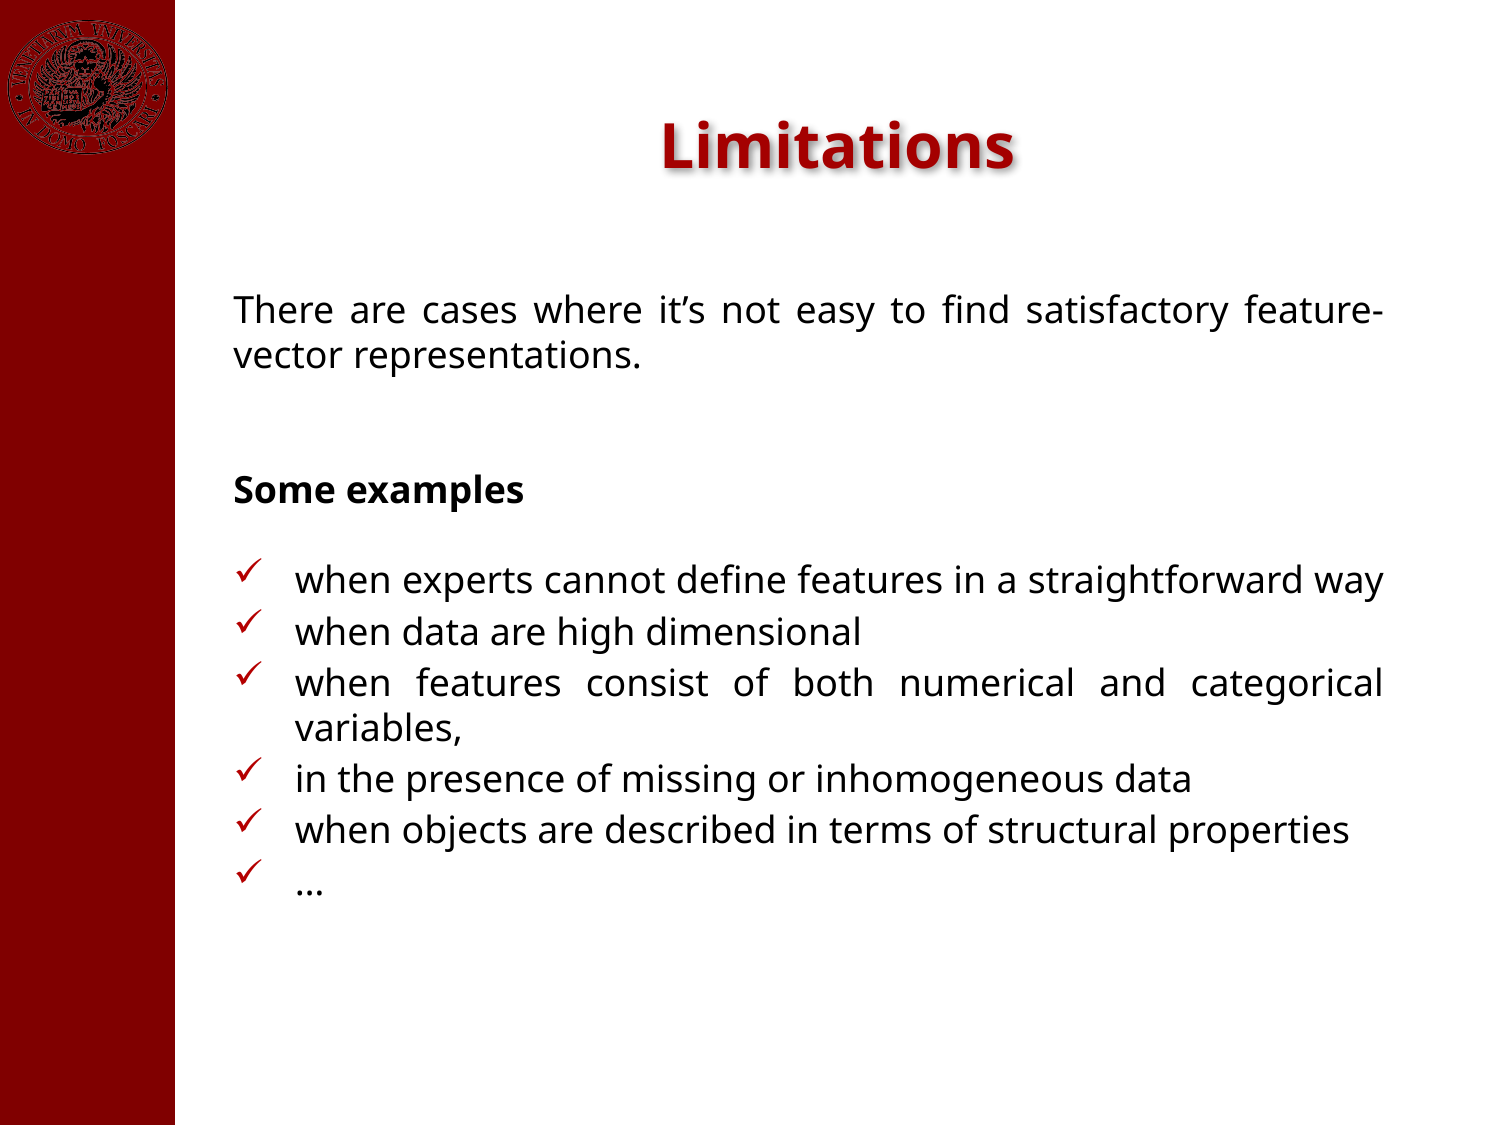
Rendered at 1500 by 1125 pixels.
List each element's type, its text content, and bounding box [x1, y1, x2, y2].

text_box There are cases where it’s not easy to find satisfactory feature-vector representations. Some examples when experts cannot define features in a straightforward way when data are high dimensional when features consist of both numerical and categorical variables, in the presence of missing or inhomogeneous data when objects are described in terms of structural properties … [218, 278, 1400, 988]
picture [0, 12, 175, 275]
text_box Limitations [262, 50, 1413, 238]
